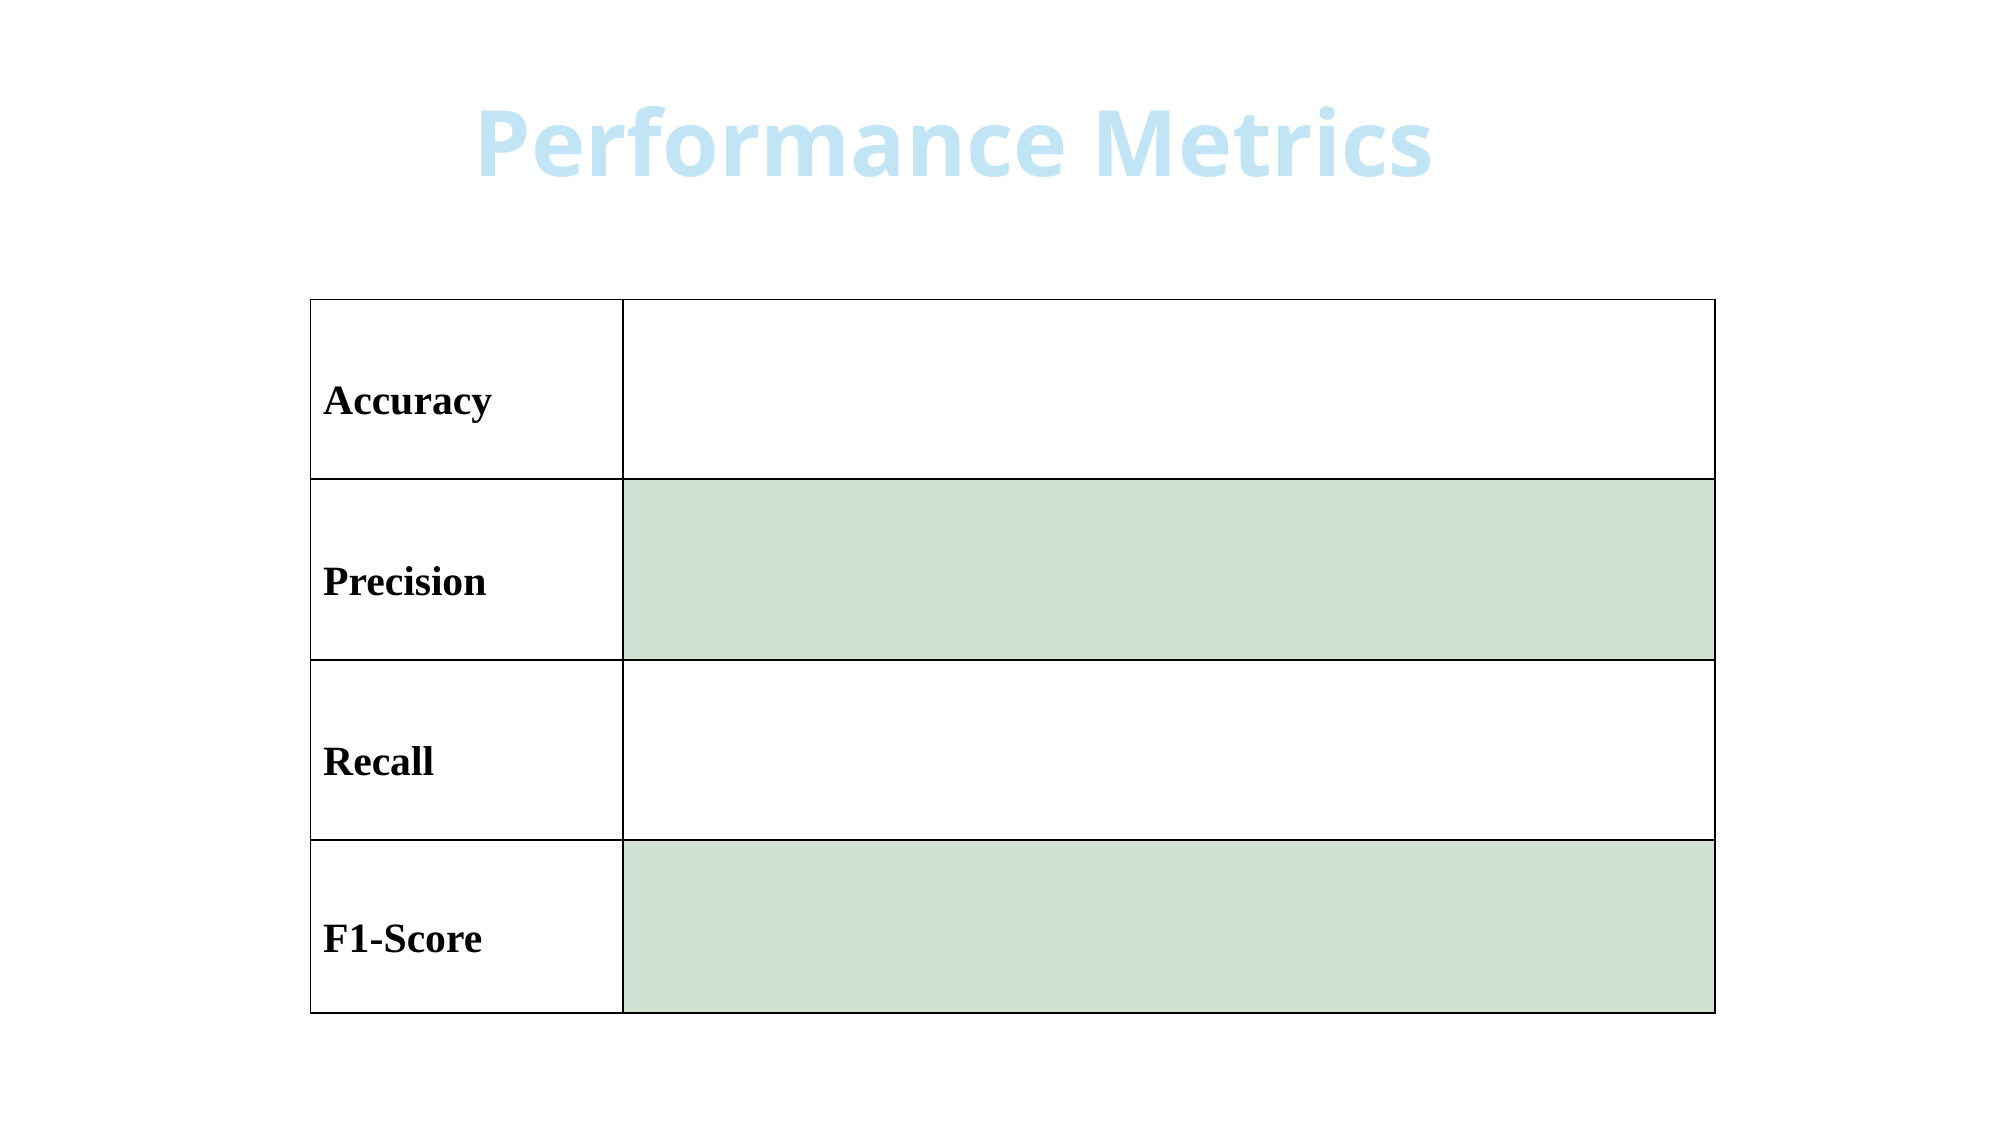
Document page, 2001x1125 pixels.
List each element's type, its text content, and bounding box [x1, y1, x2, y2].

text_box Performance Metrics [458, 77, 1450, 203]
